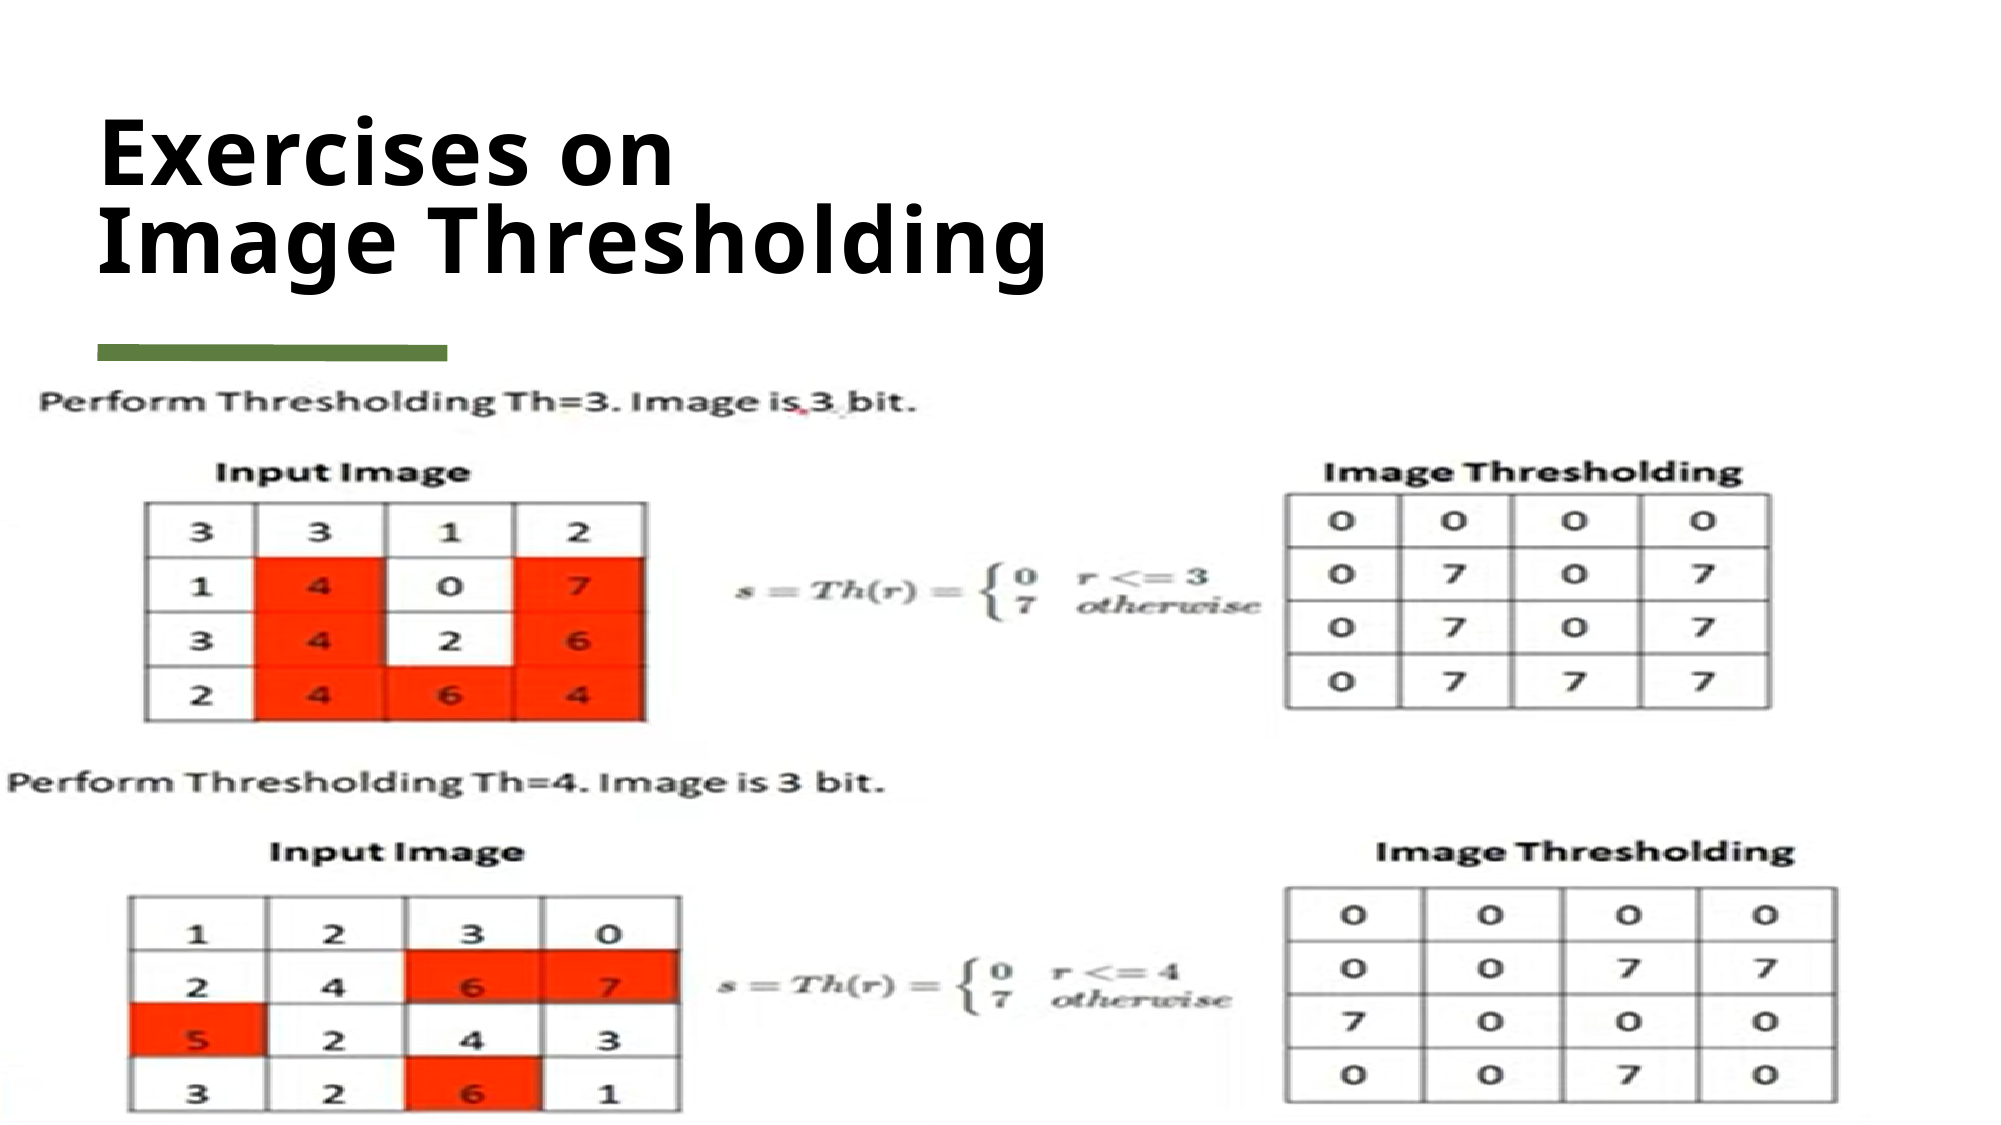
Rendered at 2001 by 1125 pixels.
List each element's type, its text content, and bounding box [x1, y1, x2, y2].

picture [0, 373, 1871, 1125]
title Exercises on Image Thresholding [97, 33, 1898, 291]
